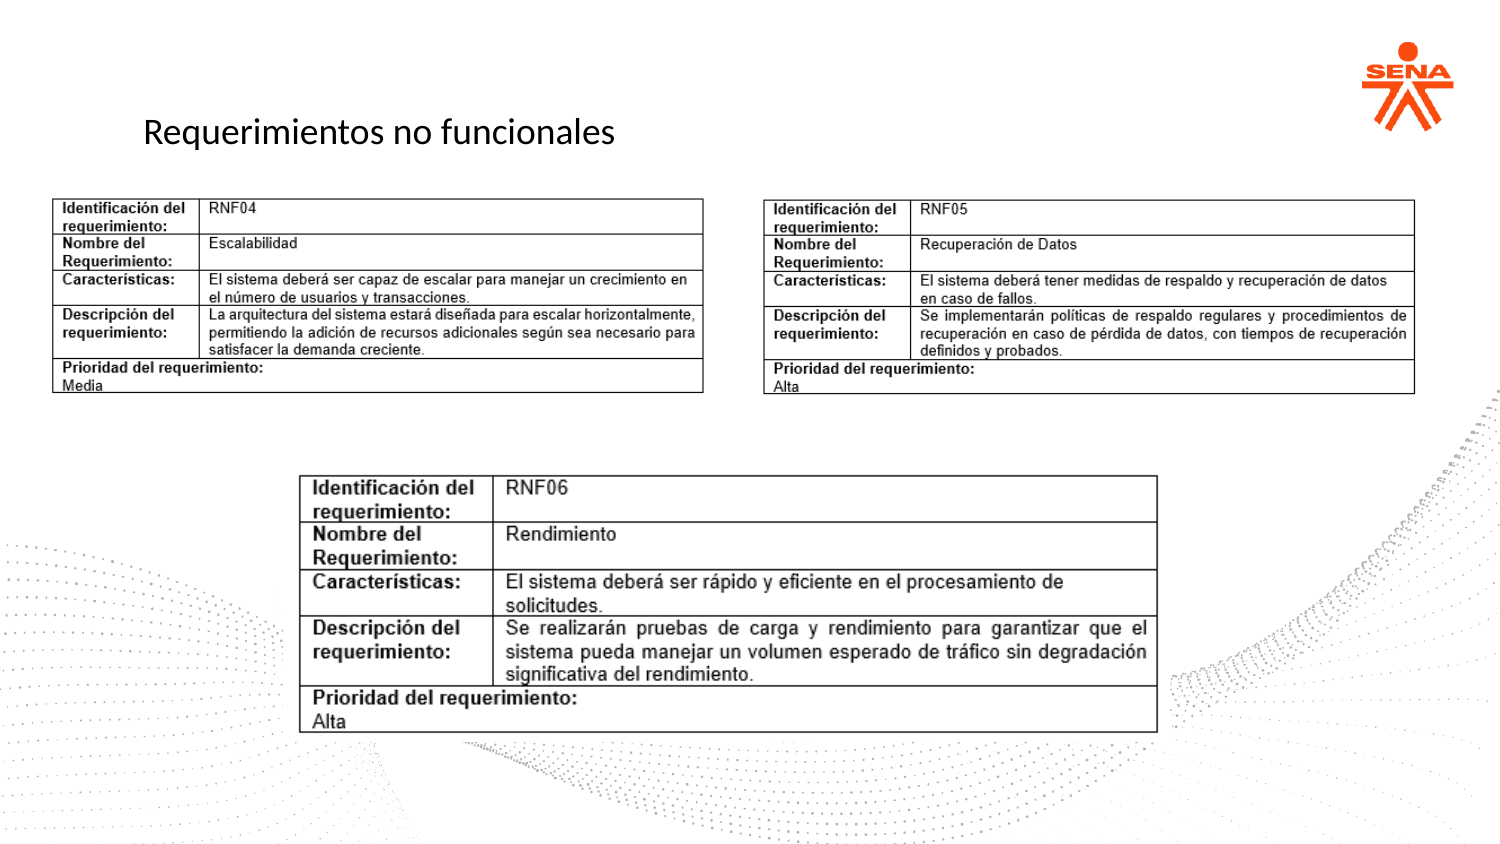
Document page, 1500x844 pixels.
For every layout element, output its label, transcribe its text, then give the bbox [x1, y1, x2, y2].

text_box Requerimientos no funcionales [128, 99, 661, 160]
picture [0, 0, 1500, 844]
